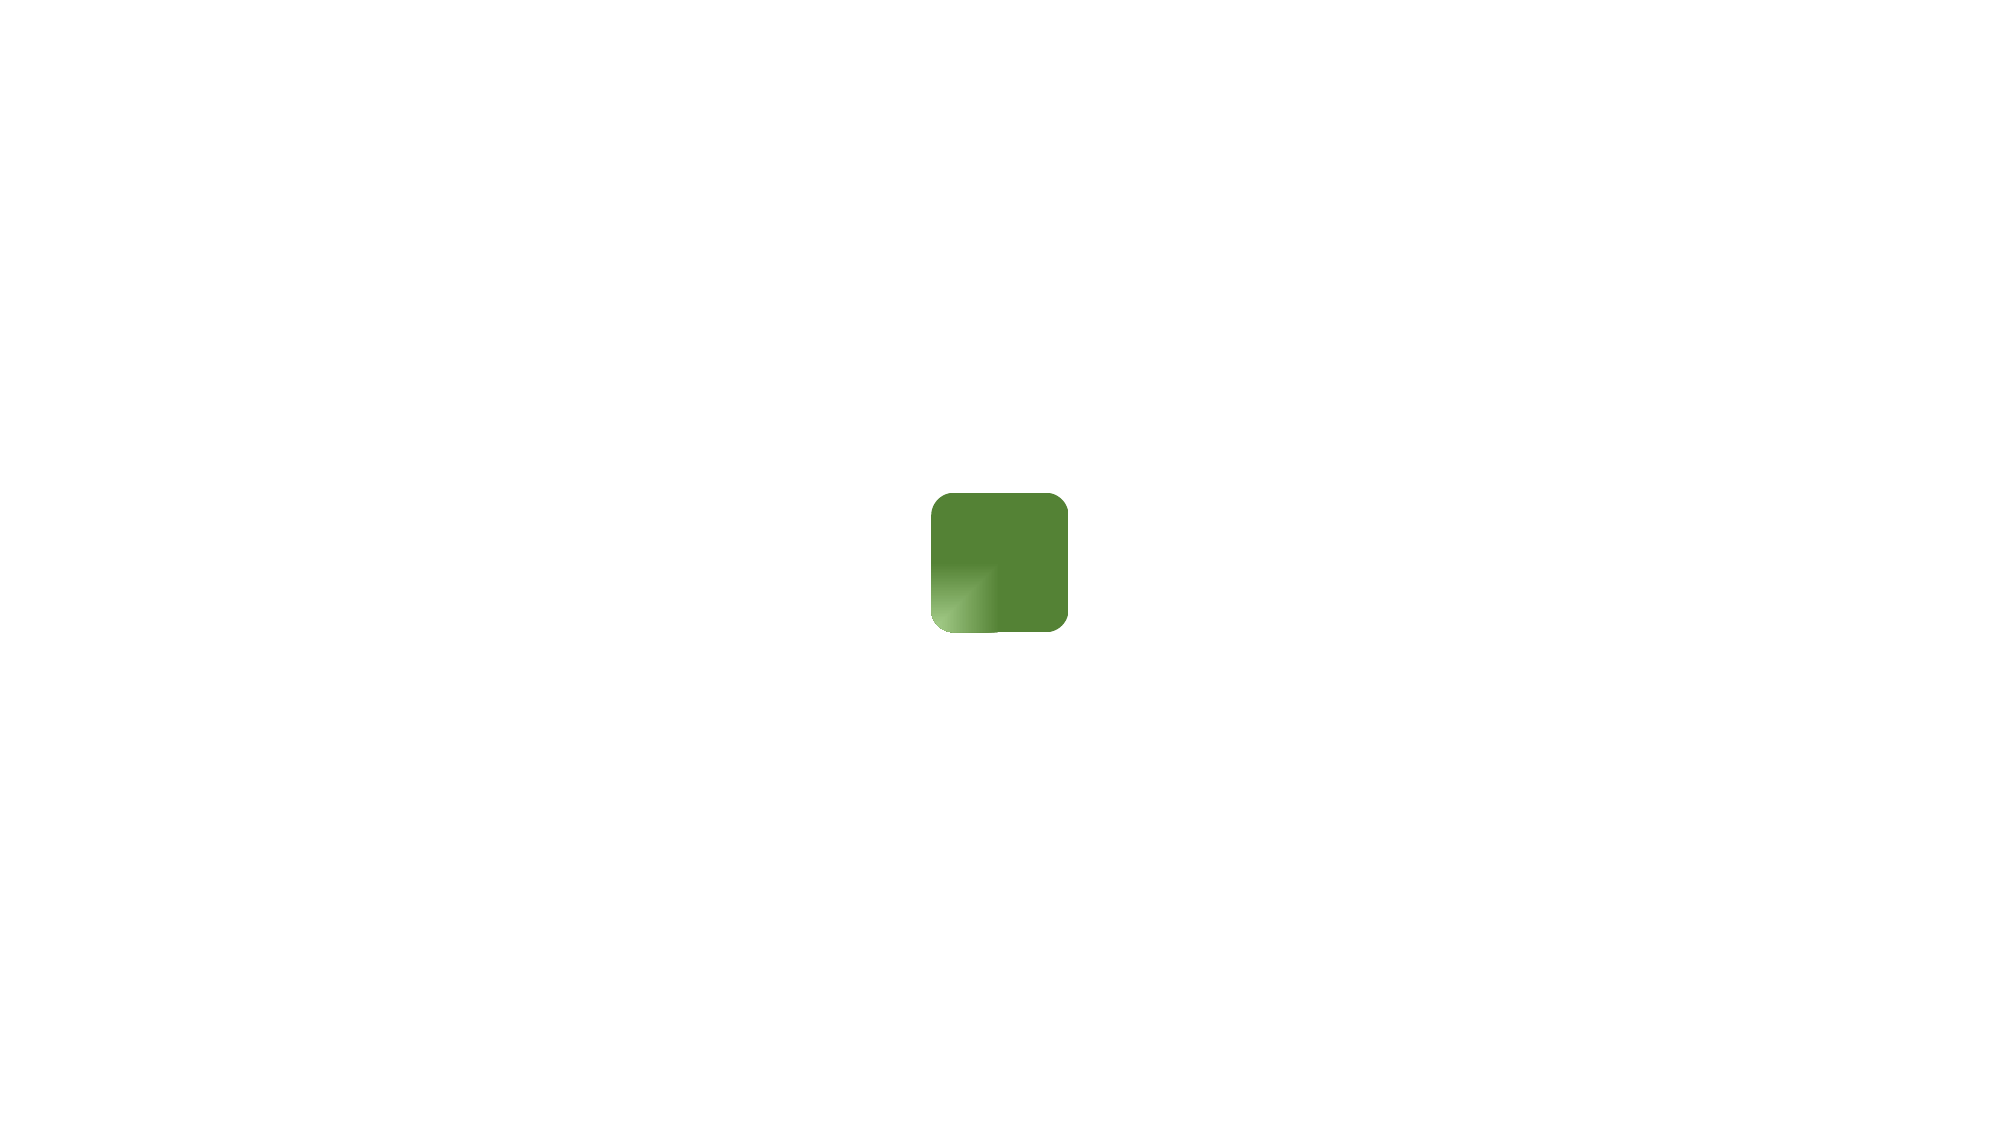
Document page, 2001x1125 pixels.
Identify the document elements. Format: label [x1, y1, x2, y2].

text_box [930, 491, 1070, 634]
